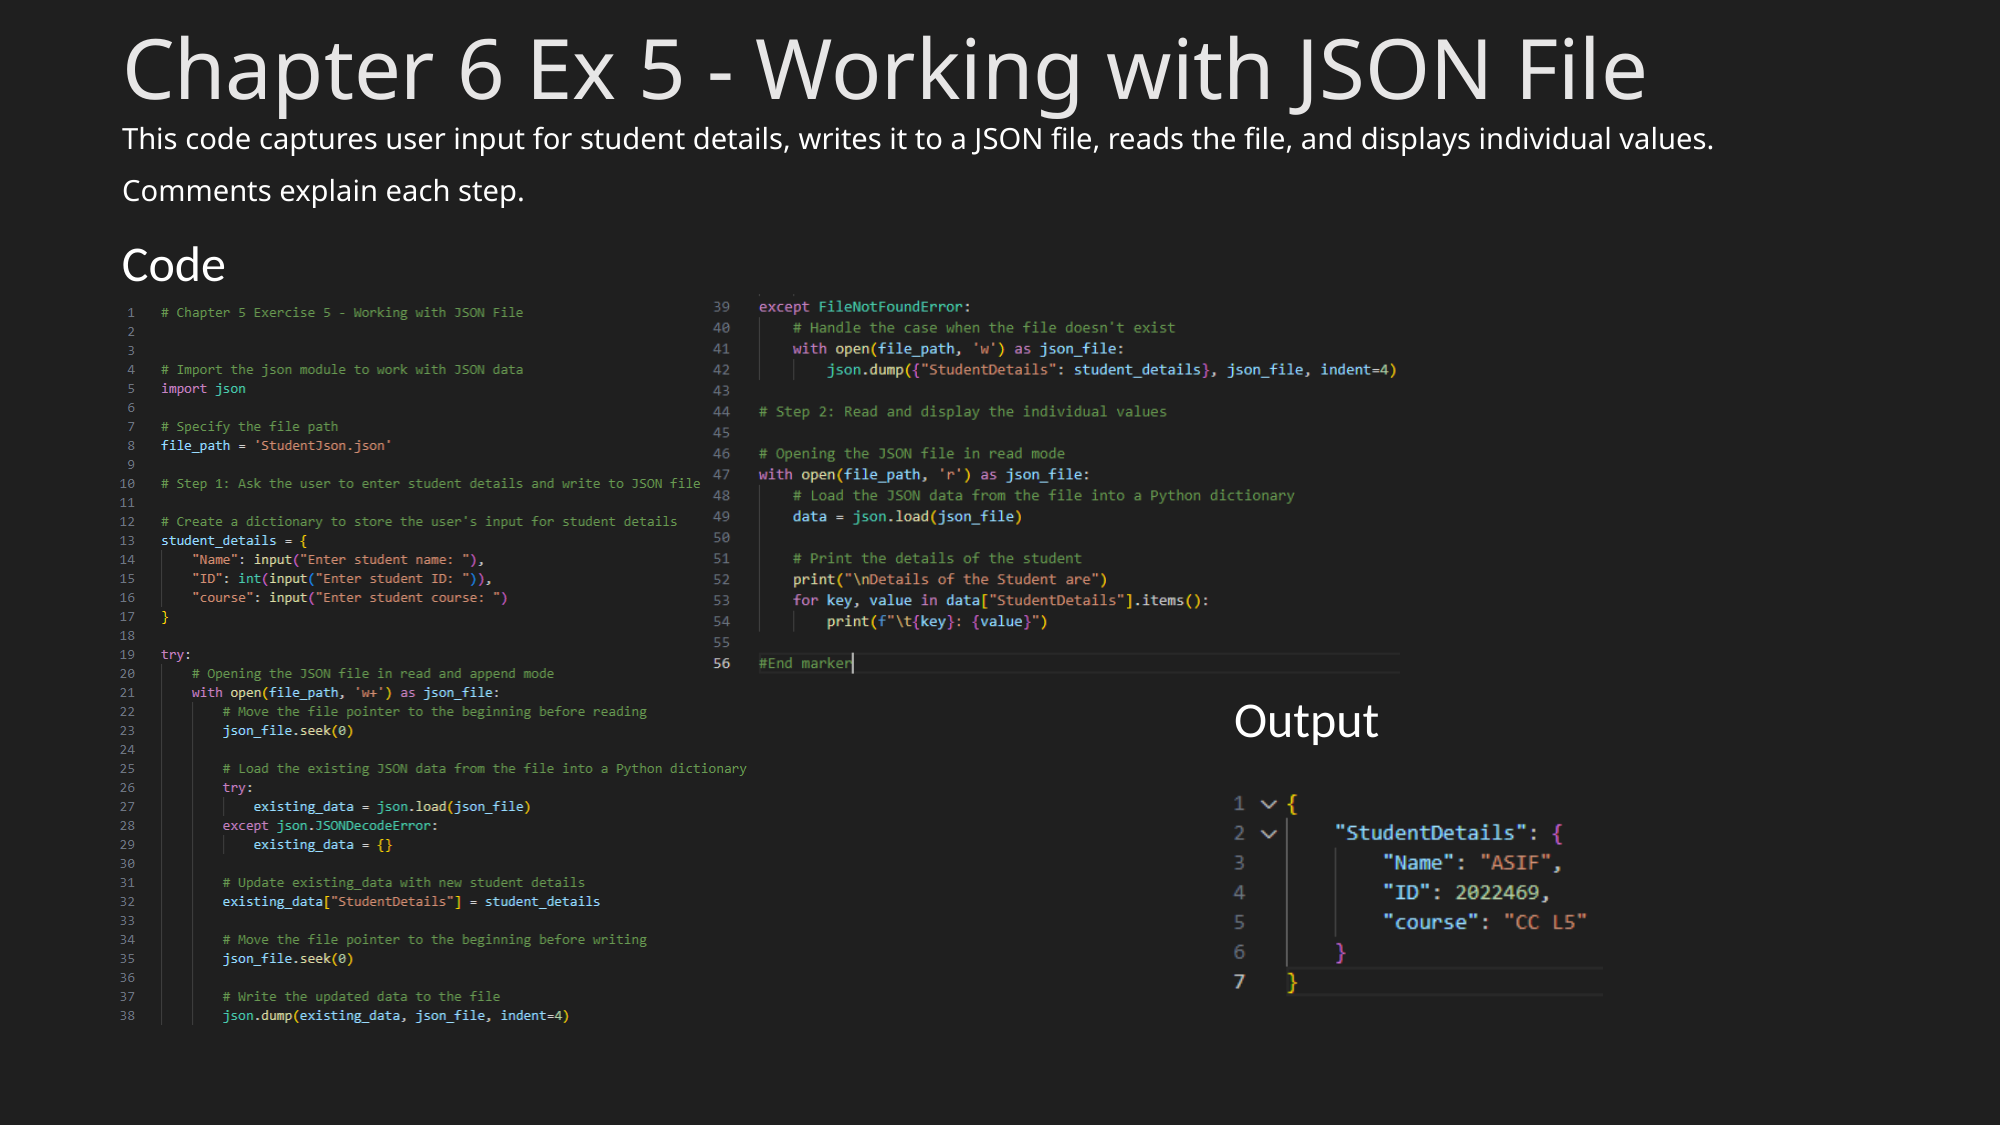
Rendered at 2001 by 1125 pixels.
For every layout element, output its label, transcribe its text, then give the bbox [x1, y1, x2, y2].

text_box Output [1219, 679, 1422, 755]
picture [707, 294, 1400, 677]
text_box Code [107, 224, 310, 299]
picture [1219, 790, 1603, 1006]
title Chapter 6 Ex 5 - Working with JSON File [107, 0, 2000, 182]
list This code captures user input for student details, writes it to a JSON file, reads the file, and displays individual values. Comments explain each step. [107, 169, 1860, 216]
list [116, 300, 753, 1028]
